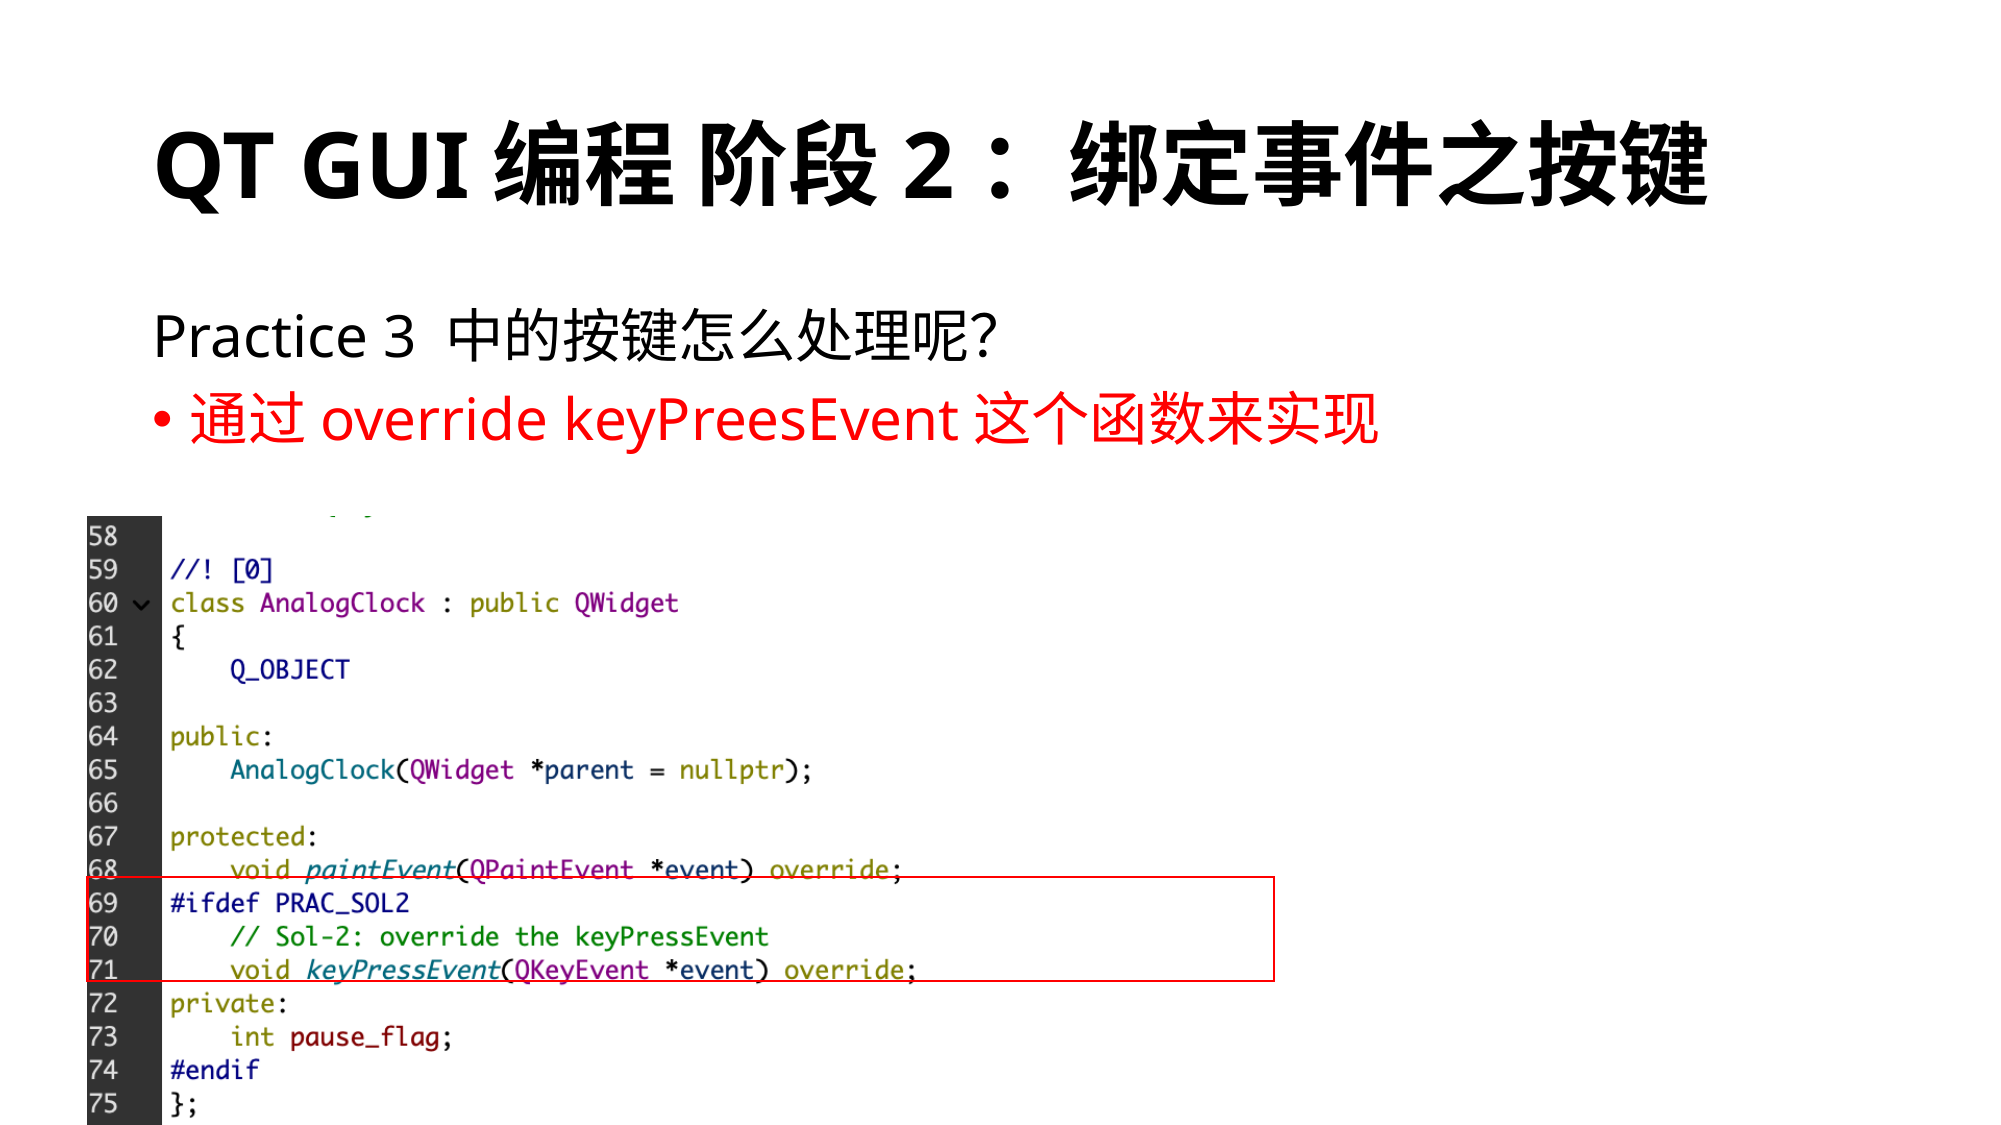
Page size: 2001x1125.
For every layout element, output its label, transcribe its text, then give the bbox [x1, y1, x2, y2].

list Practice 3 中的按键怎么处理呢？ 通过override keyPreesEvent这个函数来实现 [137, 299, 1427, 712]
picture [87, 516, 1048, 1125]
title QT GUI编程 阶段2：绑定事件之按键 [137, 59, 1863, 278]
text_box [1048, 876, 1275, 982]
